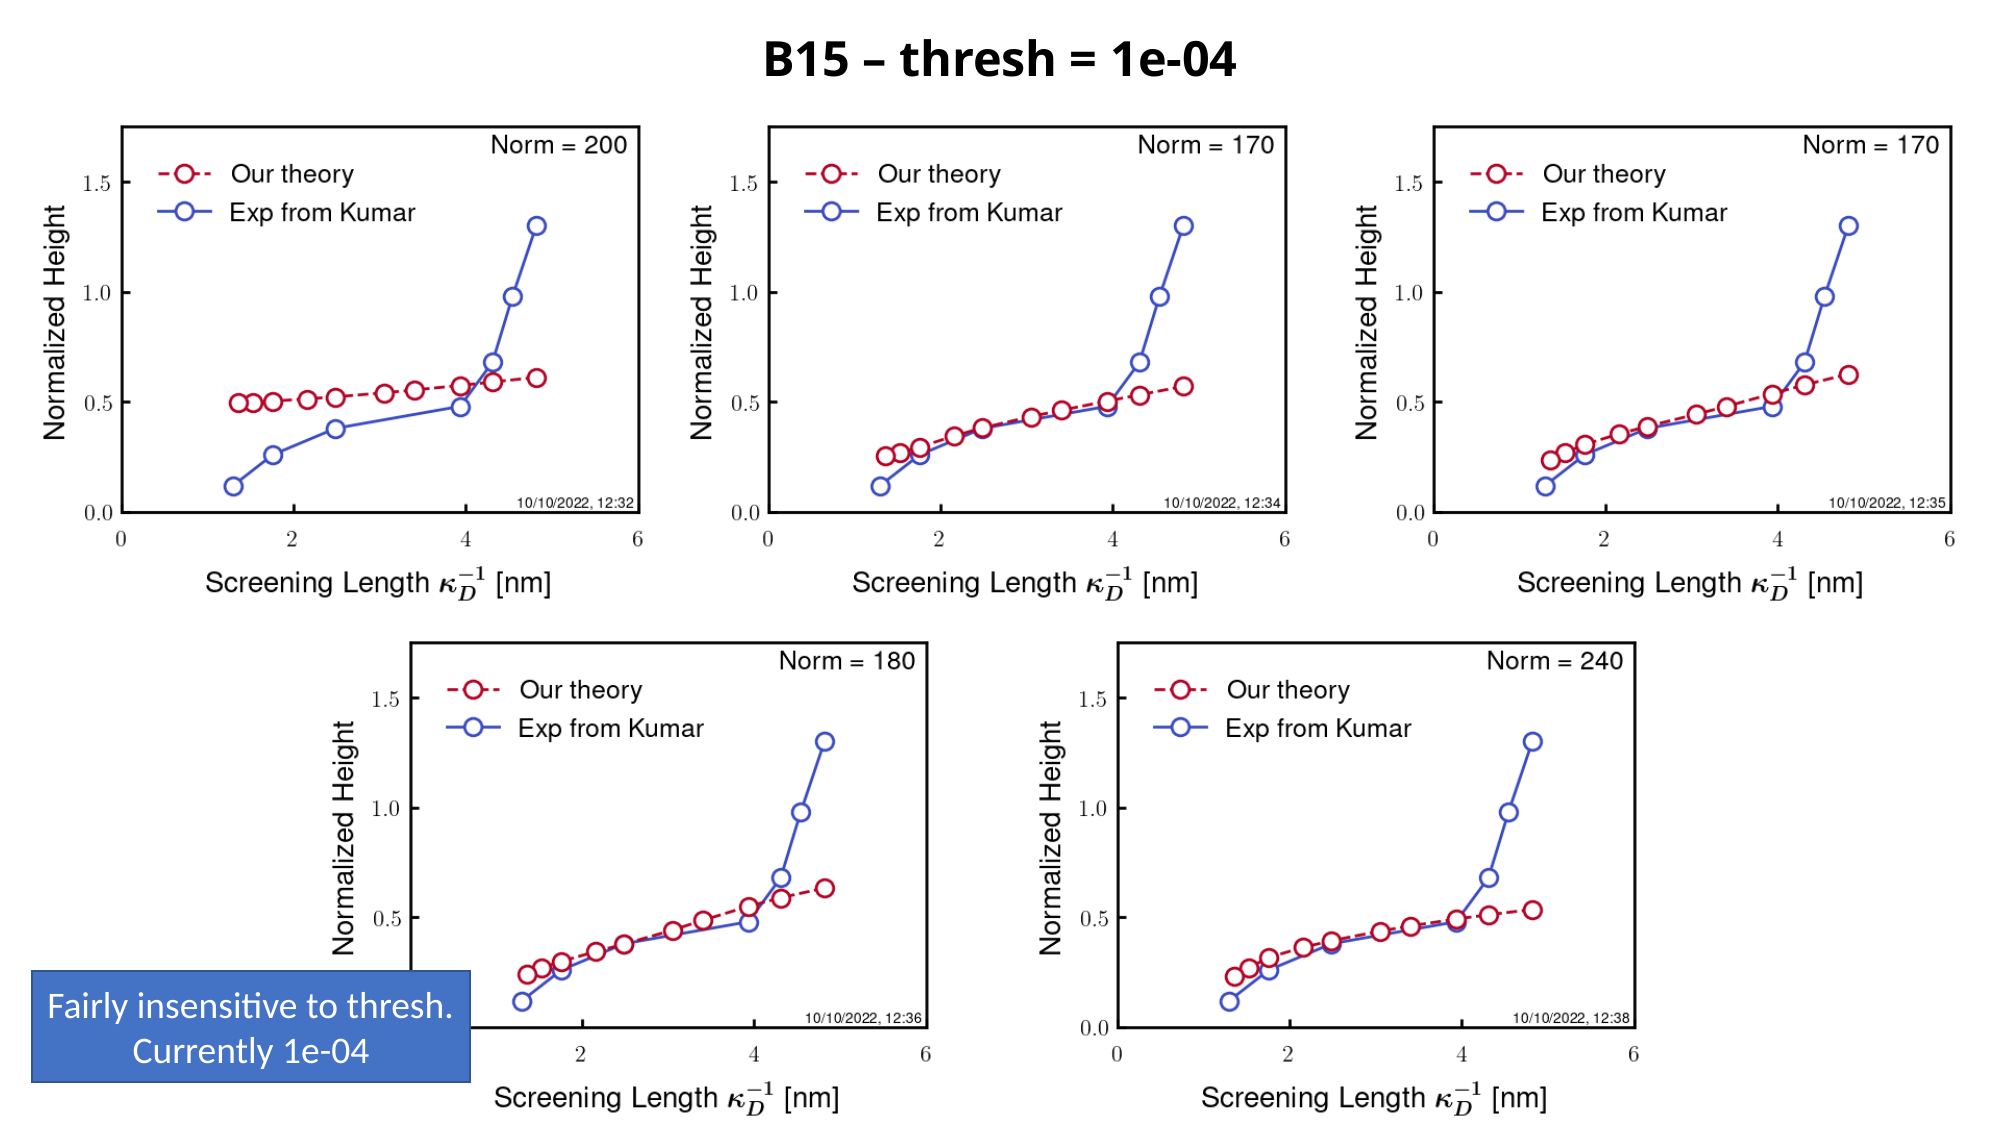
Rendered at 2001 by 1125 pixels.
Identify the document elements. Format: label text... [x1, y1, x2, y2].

picture [679, 117, 1300, 610]
title B15 – thresh = 1e-04 [137, 27, 1863, 95]
picture [1028, 632, 1649, 1125]
text_box Fairly insensitive to thresh. Currently 1e-04 [31, 970, 321, 1083]
picture [1344, 117, 1965, 610]
picture [321, 632, 941, 1125]
picture [32, 117, 653, 610]
